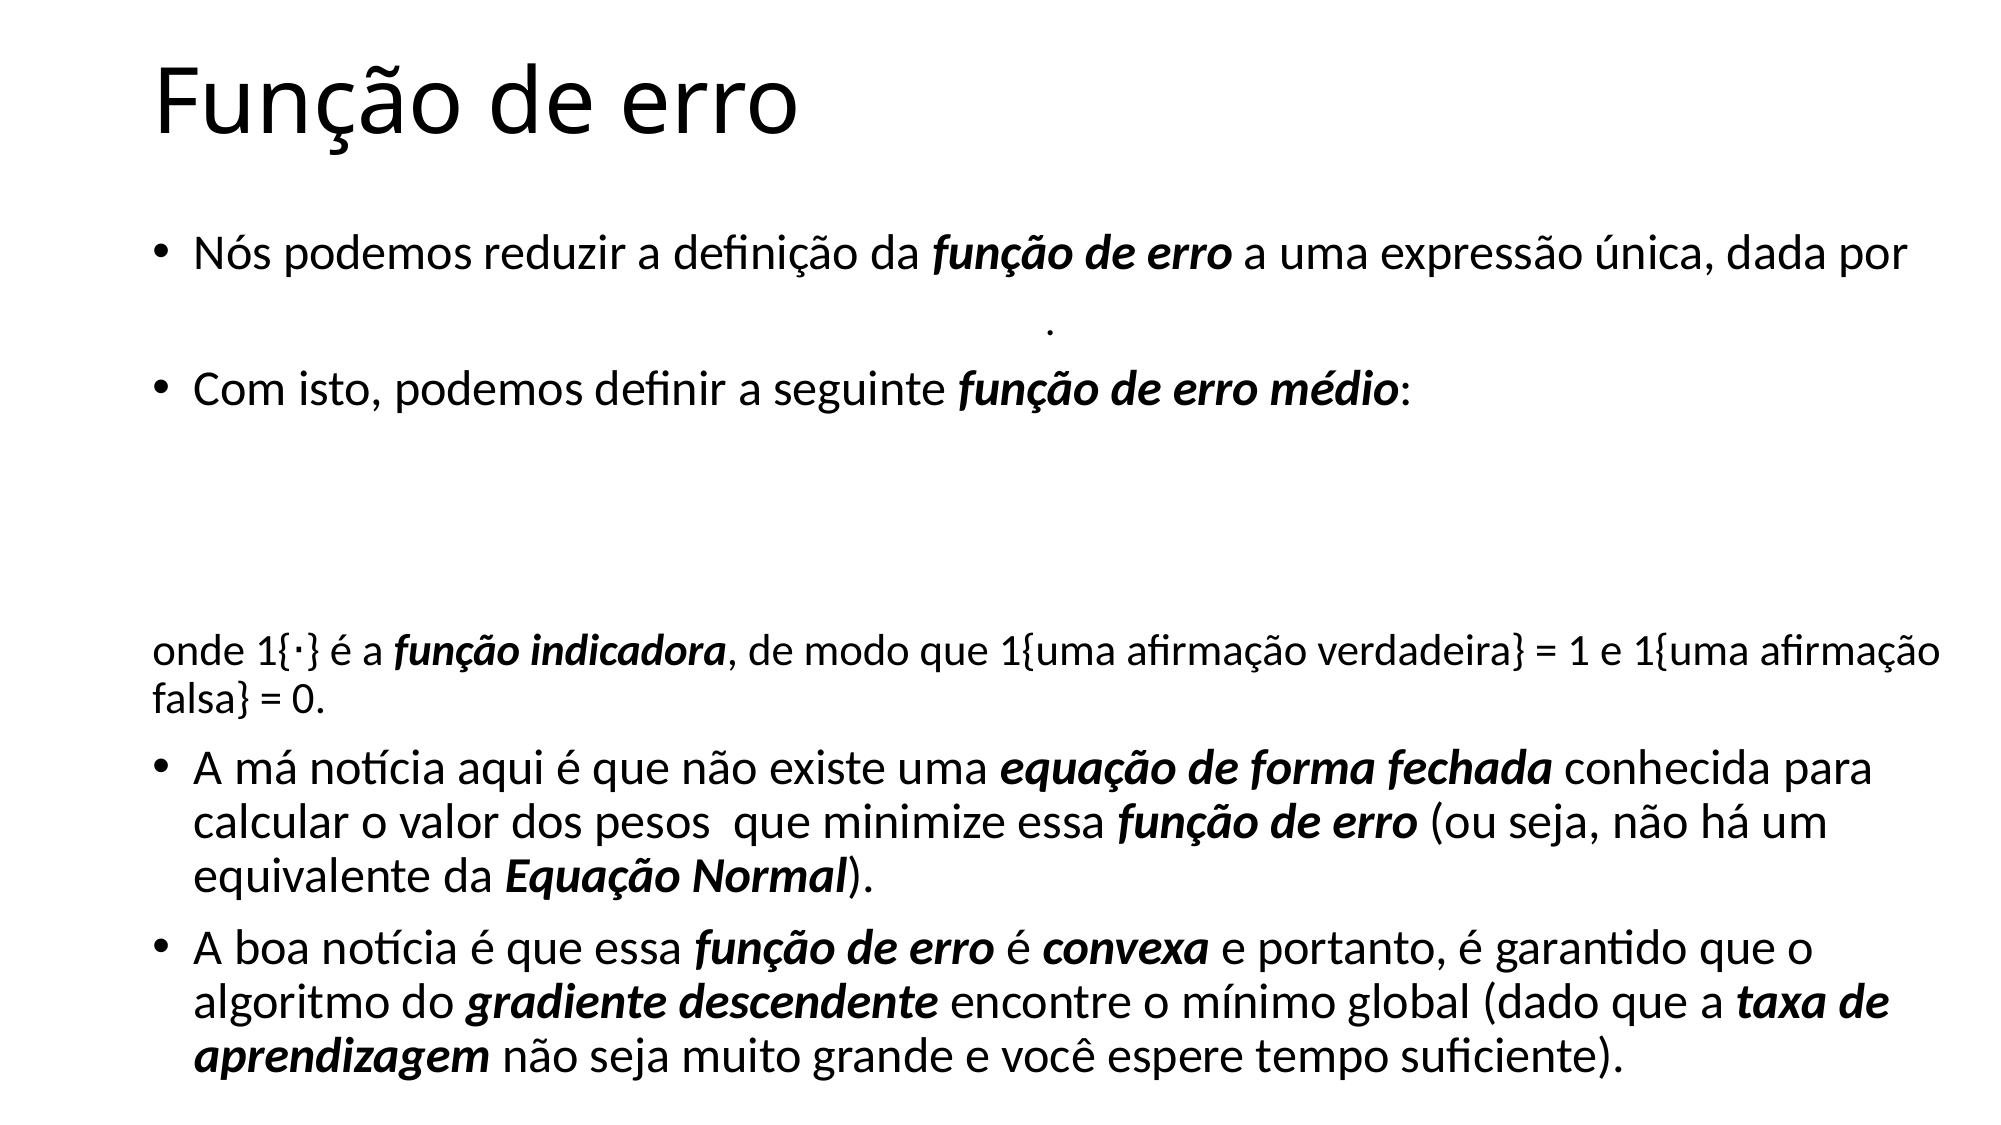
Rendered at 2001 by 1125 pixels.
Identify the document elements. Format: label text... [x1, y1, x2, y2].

title Função de erro [137, 36, 1863, 171]
